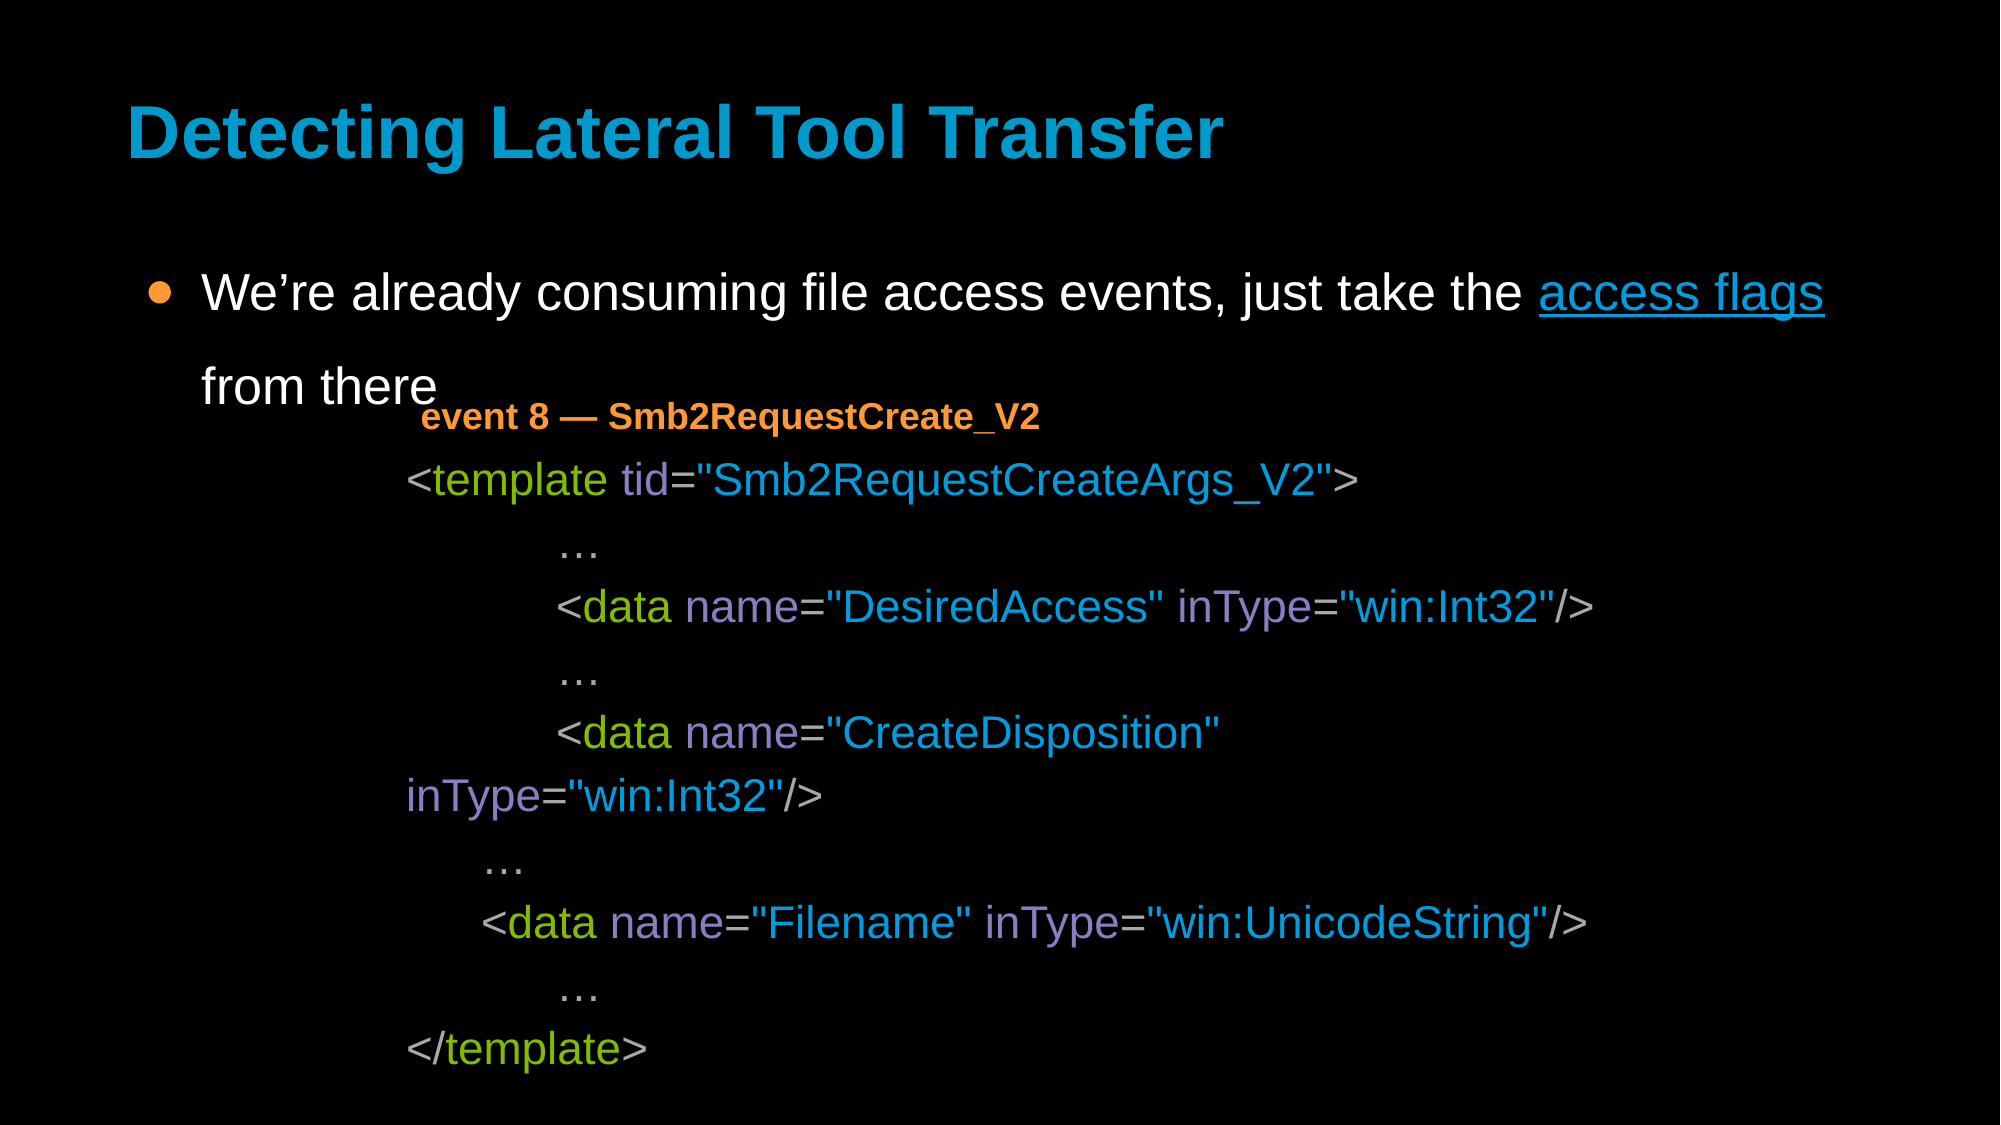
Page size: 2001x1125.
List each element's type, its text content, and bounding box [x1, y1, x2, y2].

title Detecting Lateral Tool Transfer [111, 91, 1938, 167]
list We’re already consuming file access events, just take the access flags from there [111, 212, 1938, 1005]
text_box event 8 — Smb2RequestCreate_V2 [405, 376, 1094, 452]
text_box <template tid="Smb2RequestCreateArgs_V2"> … <data name="DesiredAccess" inType="win:Int32"/> … <data name="CreateDisposition" inType="win:Int32"/> … <data name="Filename" inType="win:UnicodeString"/> … </template> [391, 426, 1659, 1125]
